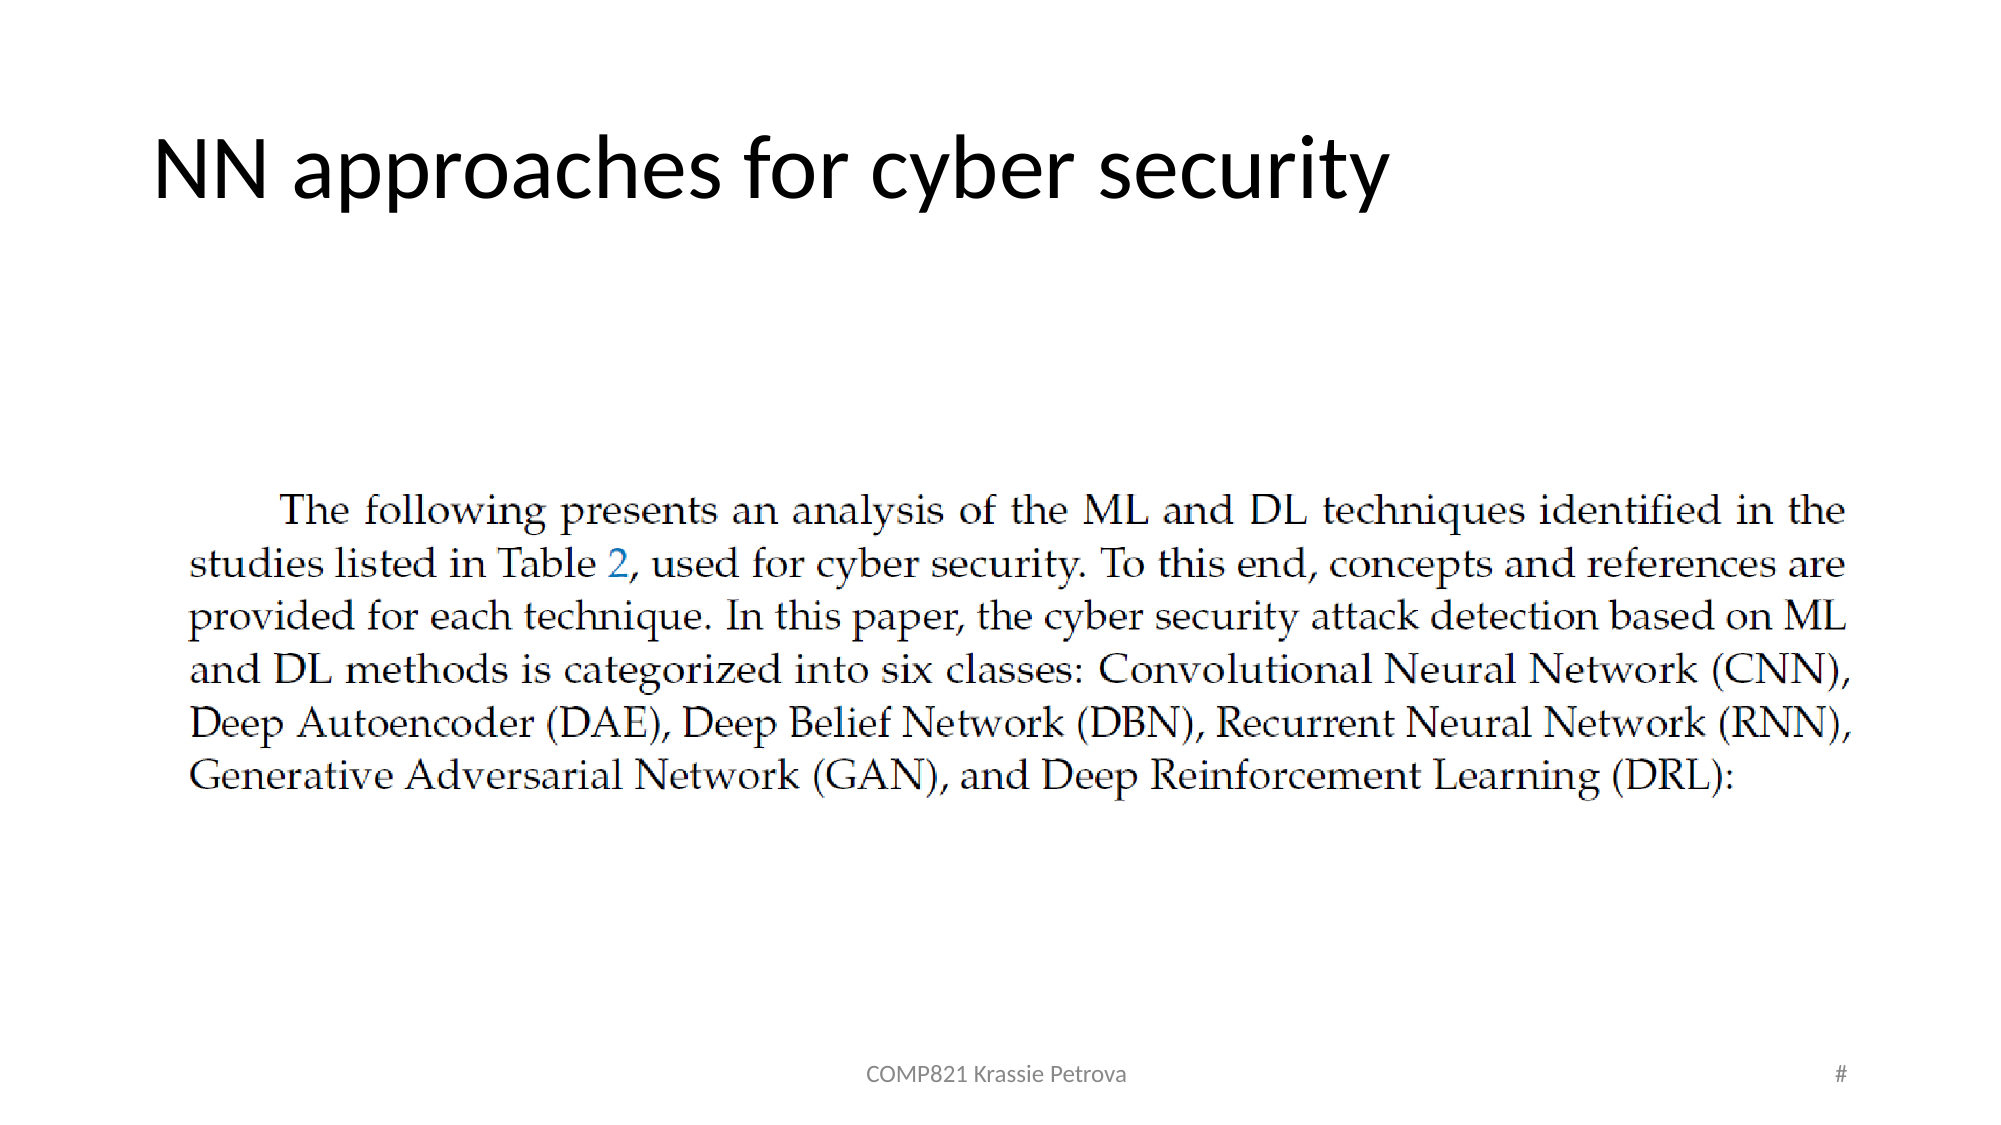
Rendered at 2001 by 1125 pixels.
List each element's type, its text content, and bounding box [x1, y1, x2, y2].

footer COMP821 Krassie Petrova [662, 1042, 1338, 1103]
title NN approaches for cyber security [137, 59, 1863, 278]
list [137, 494, 1863, 819]
slide_number # [1412, 1042, 1863, 1103]
